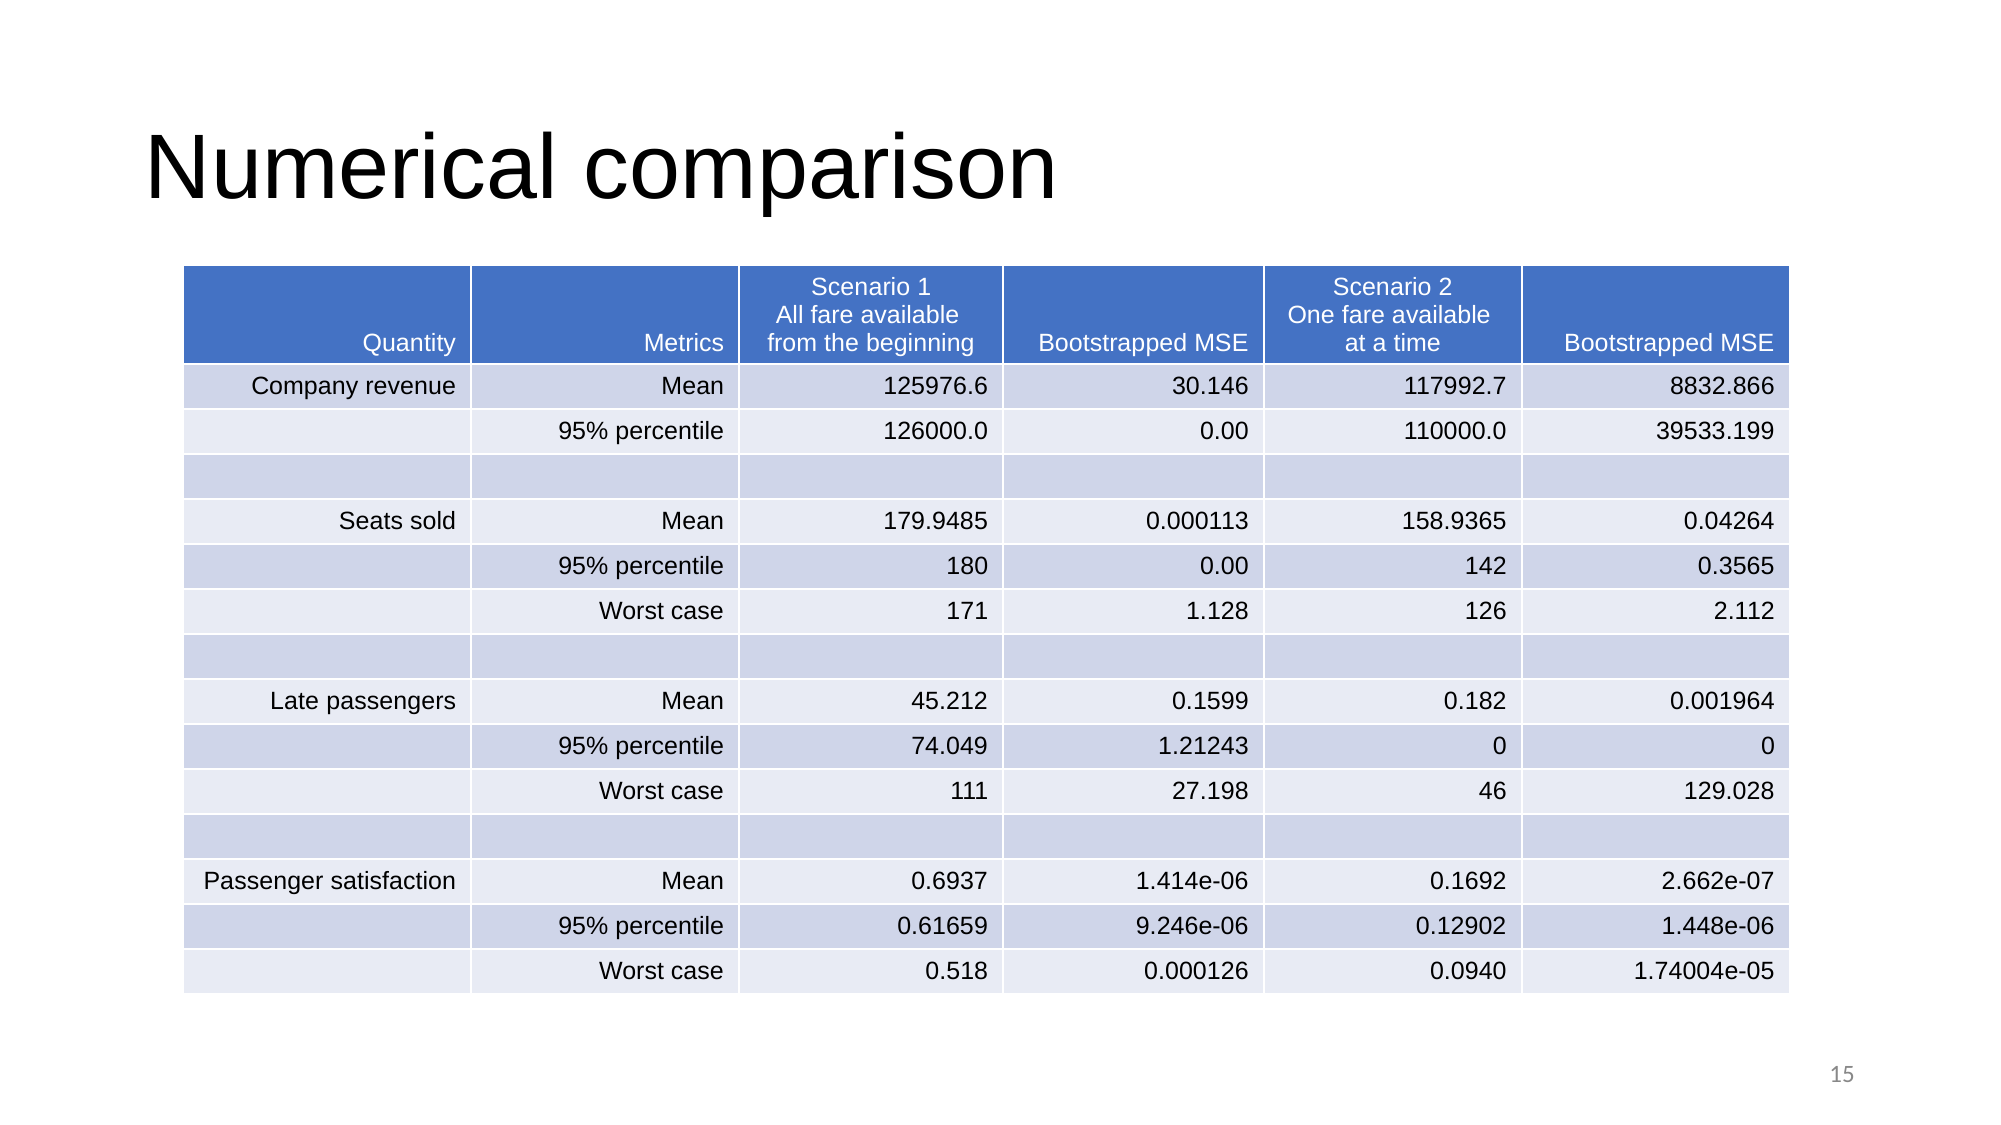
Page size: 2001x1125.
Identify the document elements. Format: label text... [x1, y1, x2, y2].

table_cell 126000.0 [740, 410, 1002, 453]
table_cell [472, 455, 738, 498]
table_cell 9.246e-06 [1004, 905, 1263, 948]
table_cell Worst case [472, 770, 738, 813]
table_cell [184, 950, 470, 993]
table_cell [740, 815, 1002, 858]
table_cell 0.04264 [1523, 500, 1789, 543]
table_cell 0 [1523, 725, 1789, 768]
table_cell [184, 410, 470, 453]
table_cell [1265, 815, 1521, 858]
table_header Bootstrapped MSE [1523, 266, 1789, 363]
table_cell Mean [472, 680, 738, 723]
table_cell [740, 635, 1002, 678]
table_cell Passenger satisfaction [184, 860, 470, 903]
table_cell Worst case [472, 590, 738, 633]
table_cell 1.414e-06 [1004, 860, 1263, 903]
table_cell 0.3565 [1523, 545, 1789, 588]
slide_number 15 [1819, 1051, 1863, 1094]
table_cell [184, 455, 470, 498]
table_cell 117992.7 [1265, 365, 1521, 408]
table_cell [740, 455, 1002, 498]
table_cell 0 [1265, 725, 1521, 768]
table_cell 30.146 [1004, 365, 1263, 408]
table_cell 0.00 [1004, 410, 1263, 453]
table_cell 95% percentile [472, 725, 738, 768]
title Numerical comparison [136, 59, 1863, 278]
table_cell 1.128 [1004, 590, 1263, 633]
table_cell 95% percentile [472, 410, 738, 453]
table_cell 0.000126 [1004, 950, 1263, 993]
table_cell 111 [740, 770, 1002, 813]
table_cell 0.6937 [740, 860, 1002, 903]
table_cell 158.9365 [1265, 500, 1521, 543]
table_cell 8832.866 [1523, 365, 1789, 408]
table_cell [1523, 635, 1789, 678]
table_header Scenario 2 One fare available at a time [1265, 266, 1521, 363]
table_header Metrics [472, 266, 738, 363]
table_cell Mean [472, 860, 738, 903]
table_cell Worst case [472, 950, 738, 993]
table_cell 0.518 [740, 950, 1002, 993]
table_cell [184, 545, 470, 588]
table_cell 180 [740, 545, 1002, 588]
table_cell [472, 635, 738, 678]
table_cell [472, 815, 738, 858]
table_cell 0.61659 [740, 905, 1002, 948]
table_header Quantity [184, 266, 470, 363]
table_cell 0.000113 [1004, 500, 1263, 543]
table_cell 95% percentile [472, 905, 738, 948]
table_cell 0.1599 [1004, 680, 1263, 723]
table_cell 0.12902 [1265, 905, 1521, 948]
table_cell 1.74004e-05 [1523, 950, 1789, 993]
table_cell 1.448e-06 [1523, 905, 1789, 948]
table_cell [184, 725, 470, 768]
table_cell Company revenue [184, 365, 470, 408]
table_cell 2.662e-07 [1523, 860, 1789, 903]
table_cell [184, 635, 470, 678]
table_cell 45.212 [740, 680, 1002, 723]
table_cell [184, 905, 470, 948]
table_cell 126 [1265, 590, 1521, 633]
table_cell 0.0940 [1265, 950, 1521, 993]
table_cell 0.1692 [1265, 860, 1521, 903]
table_cell [1004, 815, 1263, 858]
table_cell Mean [472, 365, 738, 408]
table_cell 95% percentile [472, 545, 738, 588]
table_header Scenario 1 All fare available from the beginning [740, 266, 1002, 363]
table_cell 2.112 [1523, 590, 1789, 633]
table_cell 171 [740, 590, 1002, 633]
table_cell 1.21243 [1004, 725, 1263, 768]
table_cell Seats sold [184, 500, 470, 543]
table_cell 39533.199 [1523, 410, 1789, 453]
table_cell 129.028 [1523, 770, 1789, 813]
table_cell [184, 815, 470, 858]
table_cell 0.001964 [1523, 680, 1789, 723]
table_cell 27.198 [1004, 770, 1263, 813]
table_cell 179.9485 [740, 500, 1002, 543]
table_cell [1004, 635, 1263, 678]
table_cell [1265, 455, 1521, 498]
table_cell [184, 590, 470, 633]
table_cell Late passengers [184, 680, 470, 723]
table_cell [1523, 455, 1789, 498]
table_cell Mean [472, 500, 738, 543]
table_cell 0.182 [1265, 680, 1521, 723]
table_cell [1004, 455, 1263, 498]
table_header Bootstrapped MSE [1004, 266, 1263, 363]
table_cell [1265, 635, 1521, 678]
table_cell [1523, 815, 1789, 858]
table_cell 142 [1265, 545, 1521, 588]
table_cell 125976.6 [740, 365, 1002, 408]
table_cell 46 [1265, 770, 1521, 813]
table_cell 74.049 [740, 725, 1002, 768]
table_cell 110000.0 [1265, 410, 1521, 453]
table_cell 0.00 [1004, 545, 1263, 588]
table_cell [184, 770, 470, 813]
